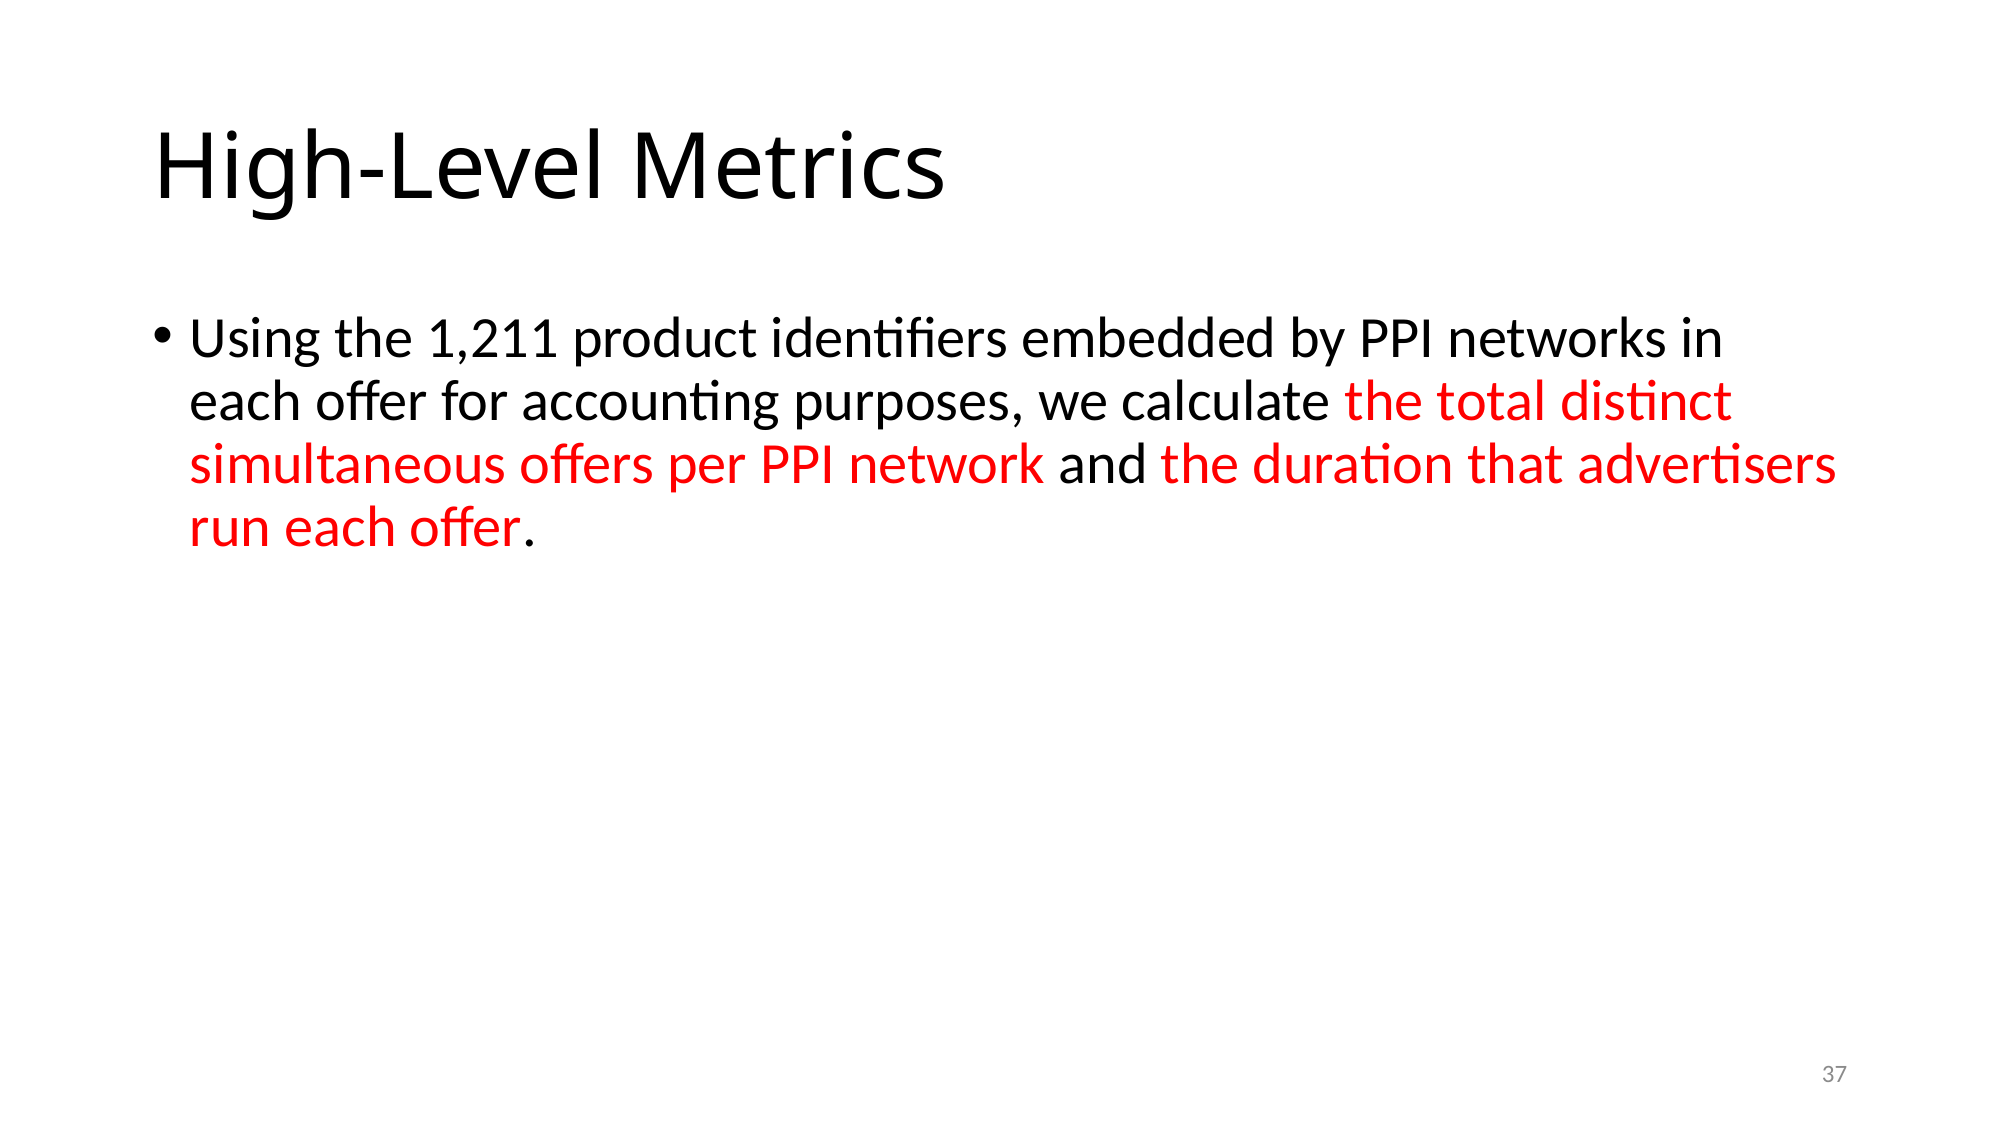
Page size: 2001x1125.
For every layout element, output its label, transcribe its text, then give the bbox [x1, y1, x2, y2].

list Using the 1,211 product identifiers embedded by PPI networks in each offer for accounting purposes, we calculate the total distinct simultaneous offers per PPI network and the duration that advertisers run each offer. [137, 299, 1863, 1014]
title High-Level Metrics [137, 59, 1863, 278]
slide_number 37 [1412, 1042, 1863, 1103]
